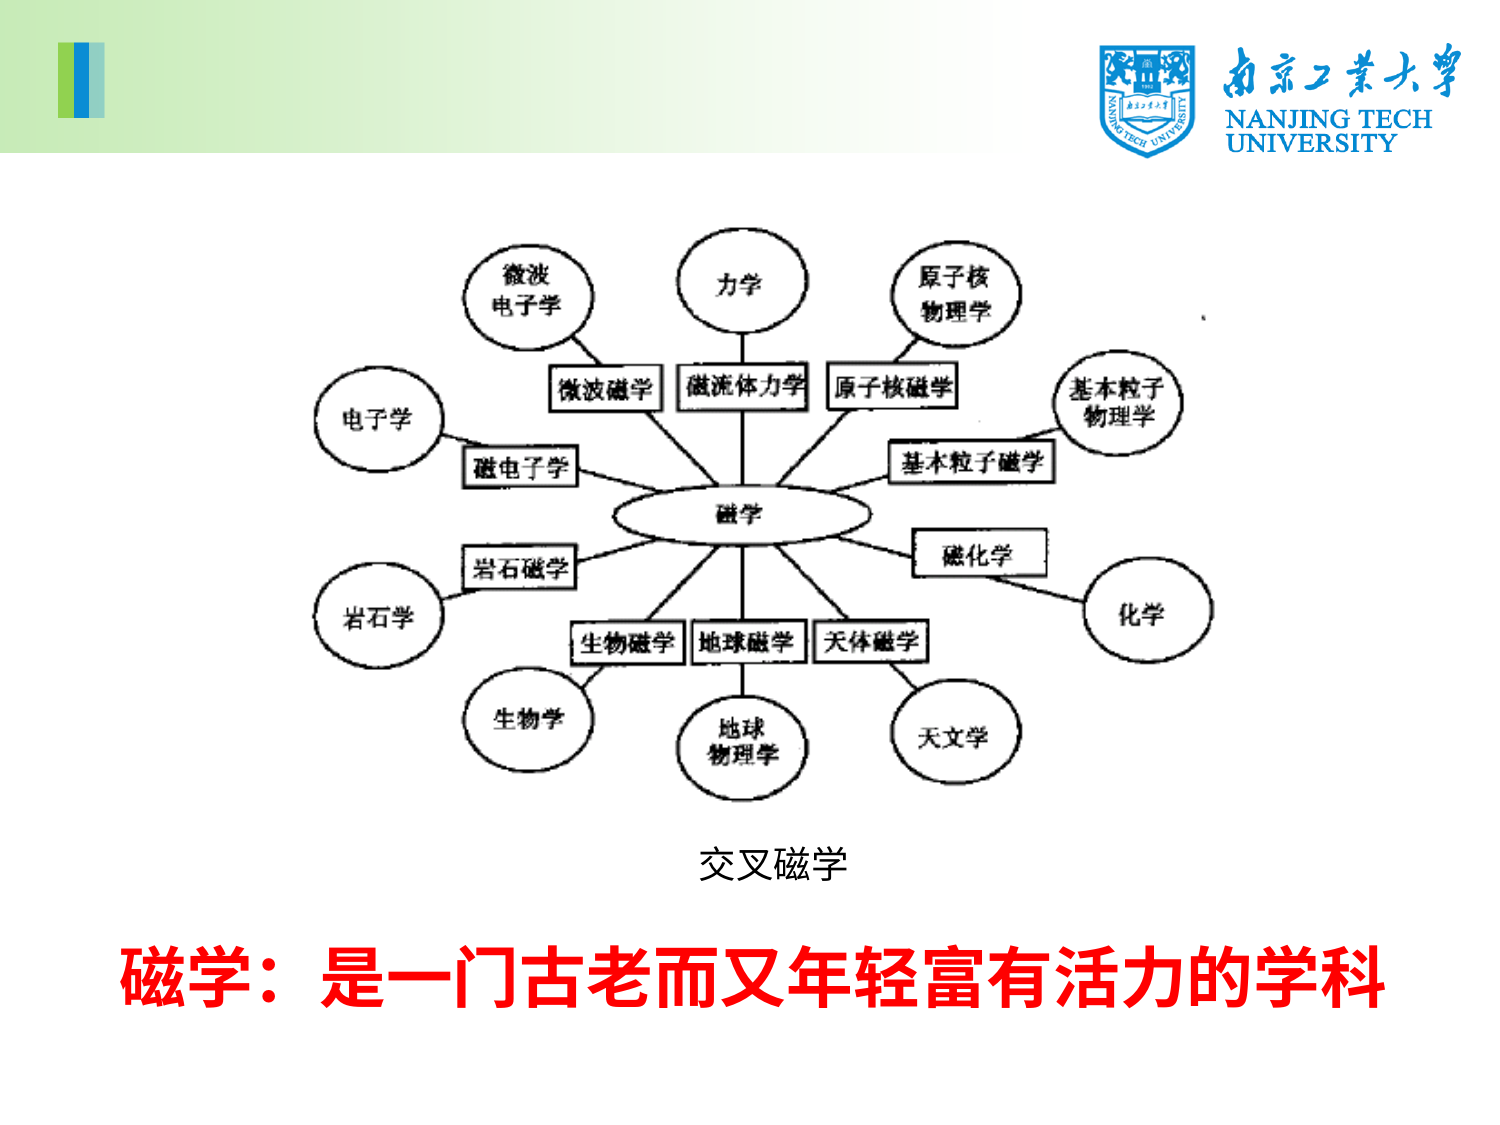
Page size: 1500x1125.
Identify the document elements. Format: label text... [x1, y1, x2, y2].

text_box 交叉磁学 [643, 834, 904, 894]
text_box 磁学：是一门古老而又年轻富有活力的学科 [100, 928, 1407, 1024]
picture [0, 0, 1500, 1125]
